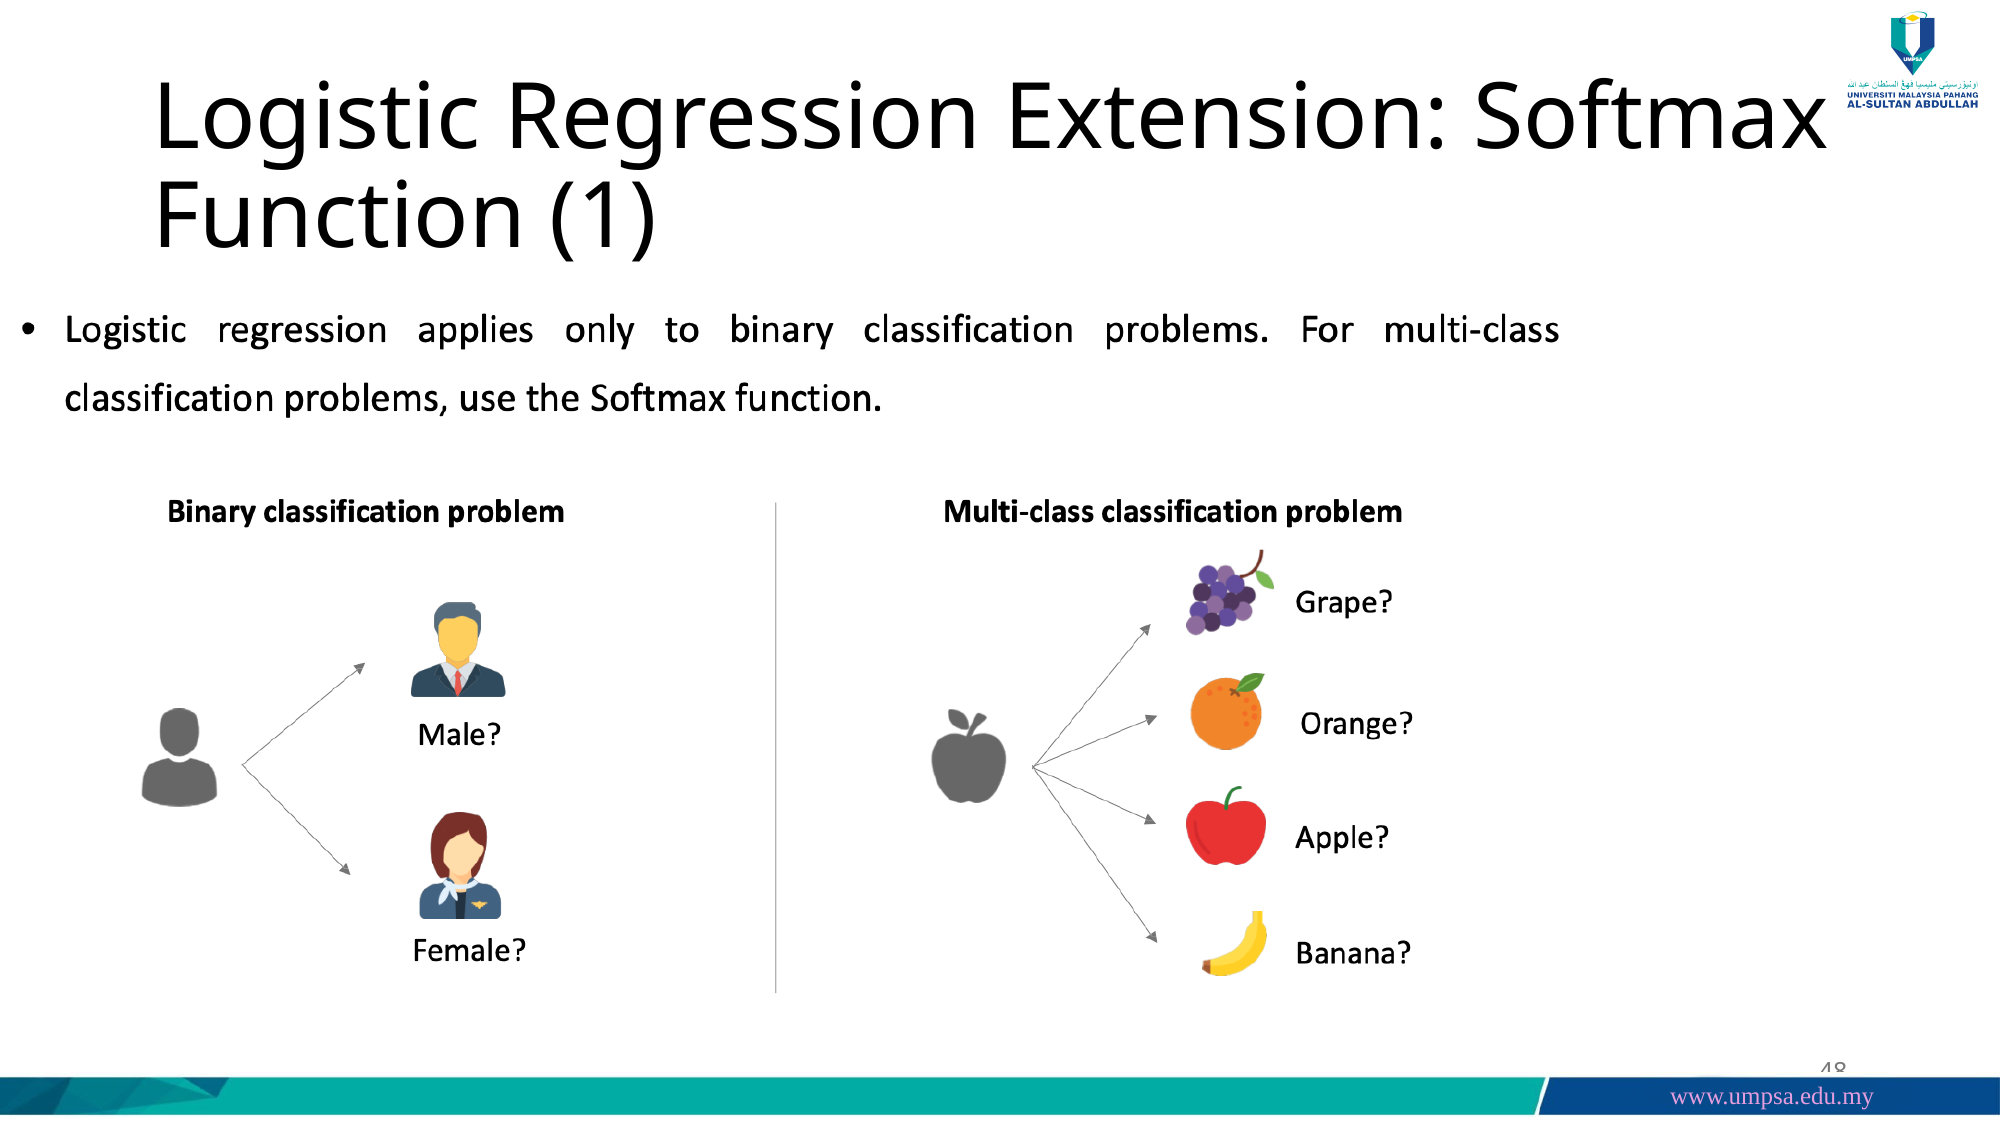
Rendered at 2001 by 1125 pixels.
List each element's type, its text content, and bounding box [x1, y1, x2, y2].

title Logistic Regression Extension: Softmax Function (1) [137, 59, 1863, 278]
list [0, 298, 1589, 1014]
picture [1847, 10, 1978, 108]
slide_number 48 [1412, 1042, 1863, 1103]
picture [0, 1072, 2000, 1117]
